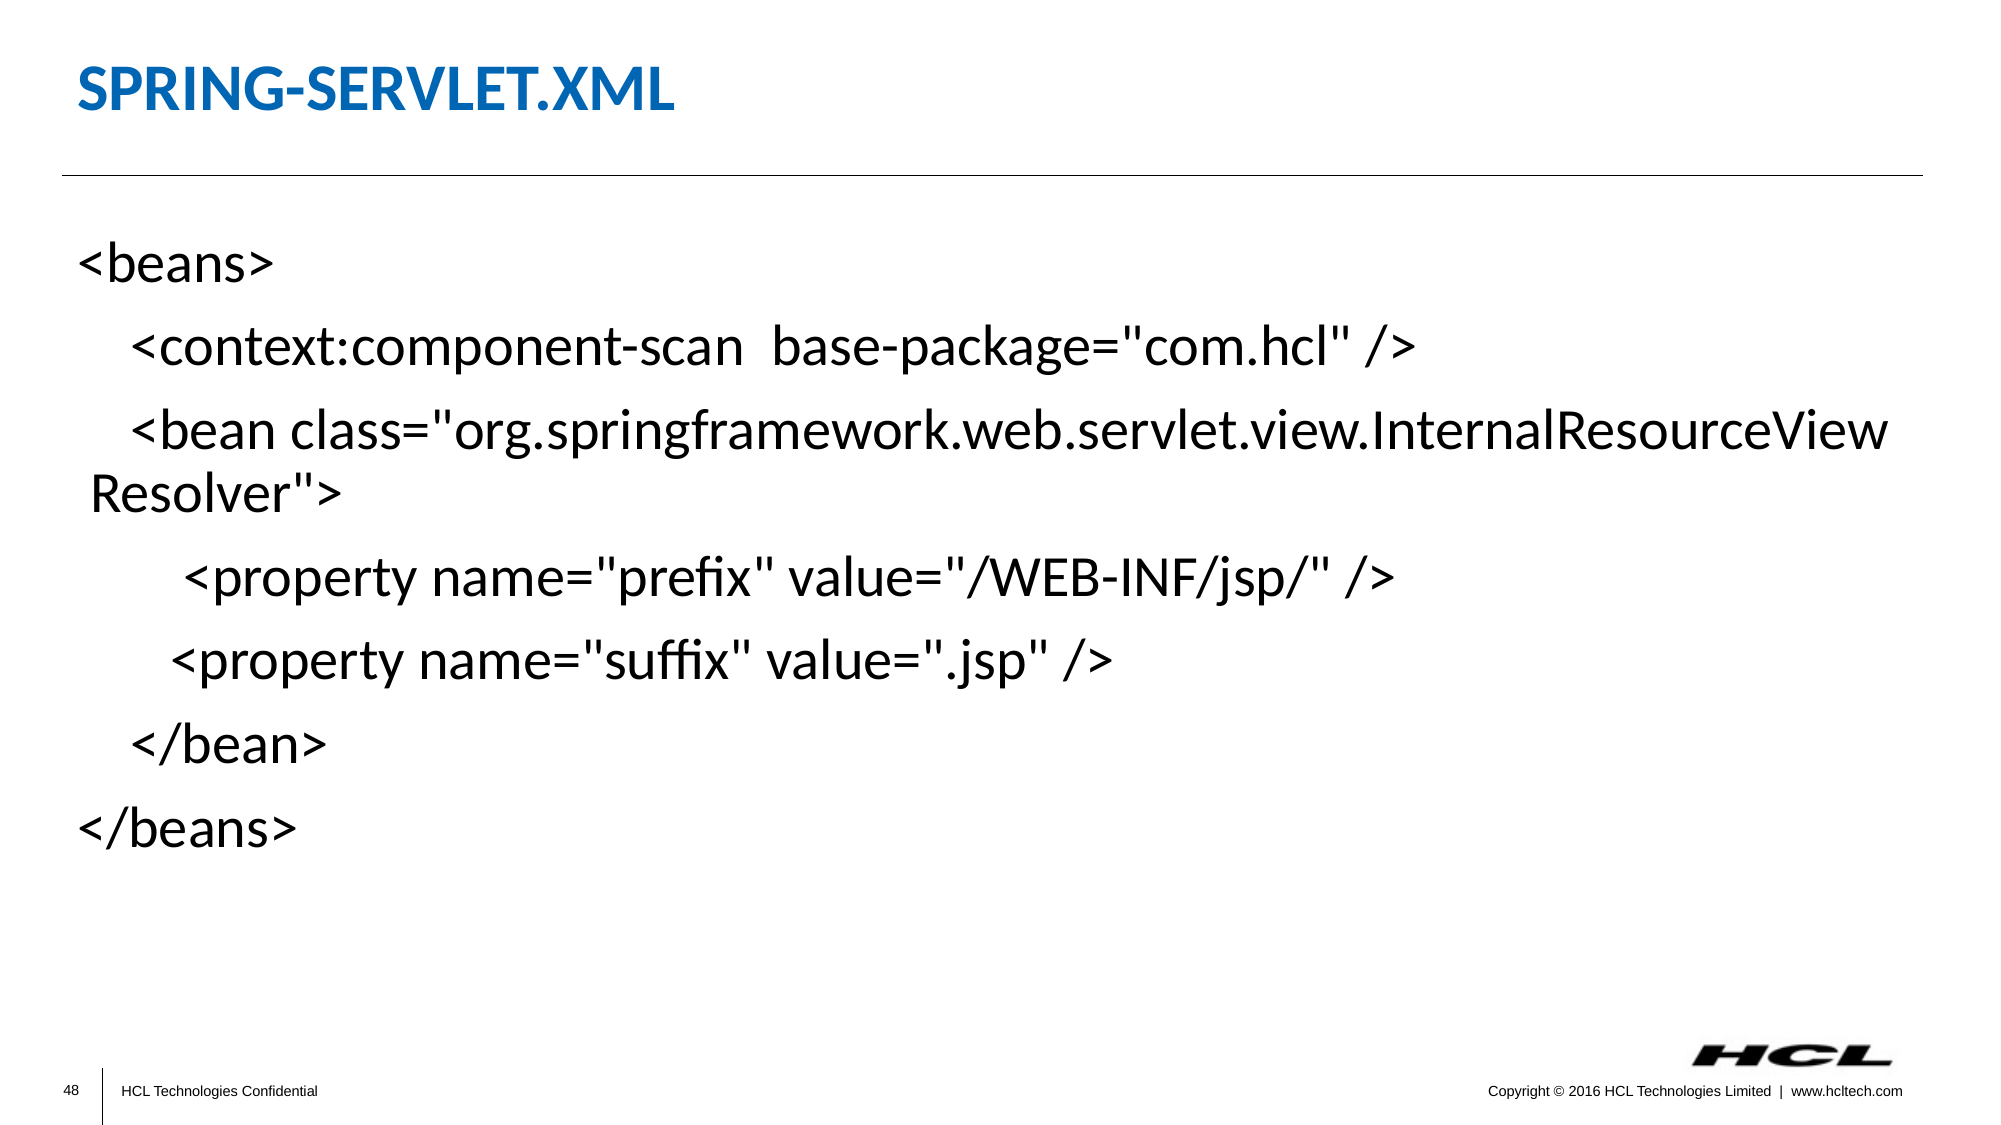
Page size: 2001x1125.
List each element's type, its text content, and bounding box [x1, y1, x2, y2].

picture [1660, 1024, 1924, 1080]
list <beans> <context:component-scan base-package="com.hcl" /> <bean class="org.springframework.web.servlet.view.InternalResourceView Resolver"> <property name="prefix" value="/WEB-INF/jsp/" /> <property name="suffix" value=".jsp" /> </bean> </beans> [62, 224, 1963, 939]
title spring-servlet.xml [62, 42, 1781, 144]
